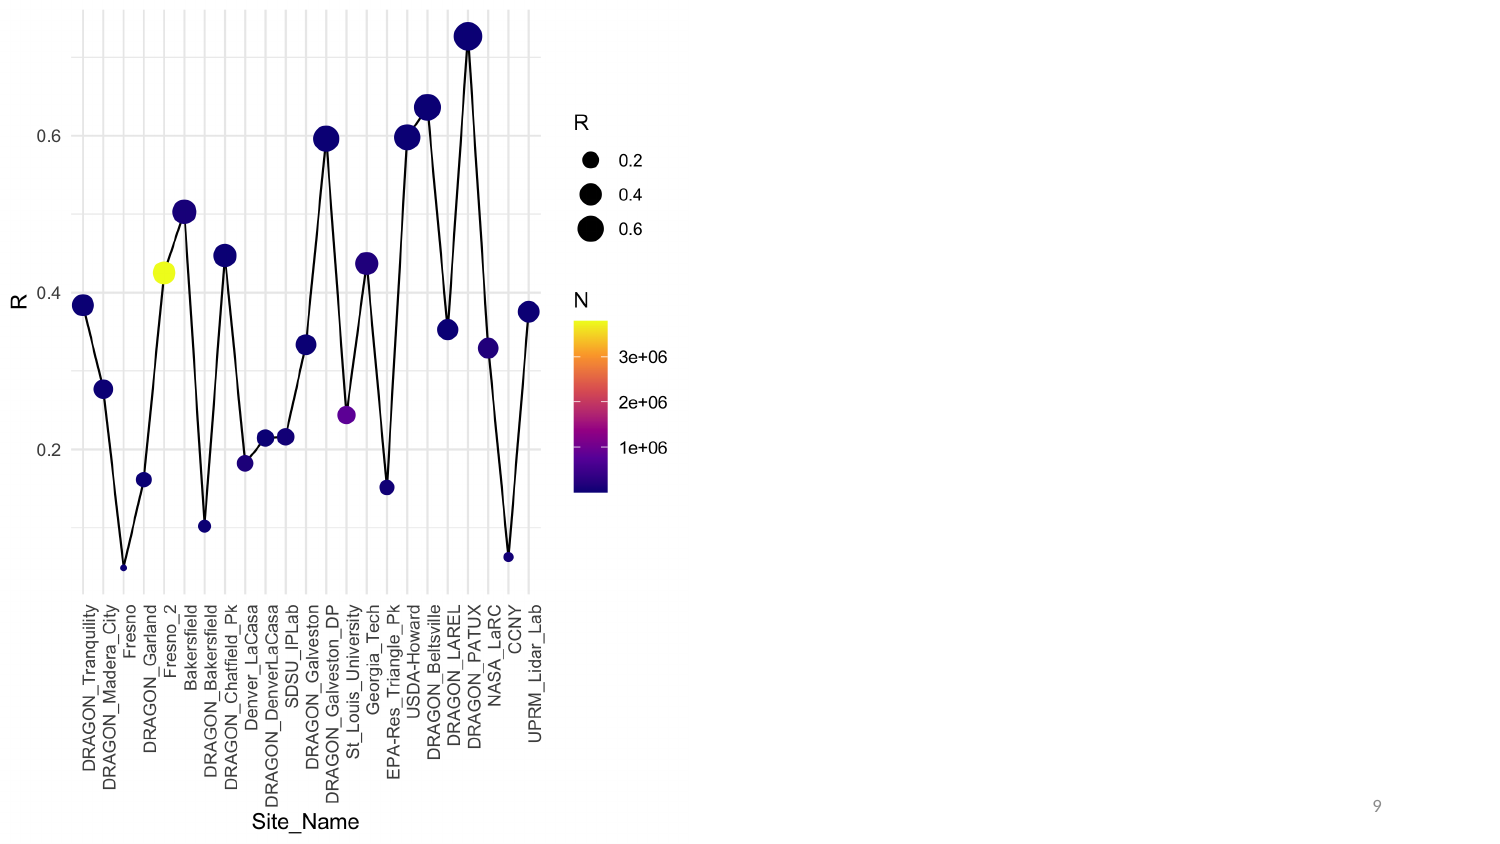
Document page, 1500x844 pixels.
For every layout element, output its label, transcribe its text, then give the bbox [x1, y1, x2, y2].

slide_number 9 [1059, 782, 1397, 827]
picture [0, 0, 689, 844]
